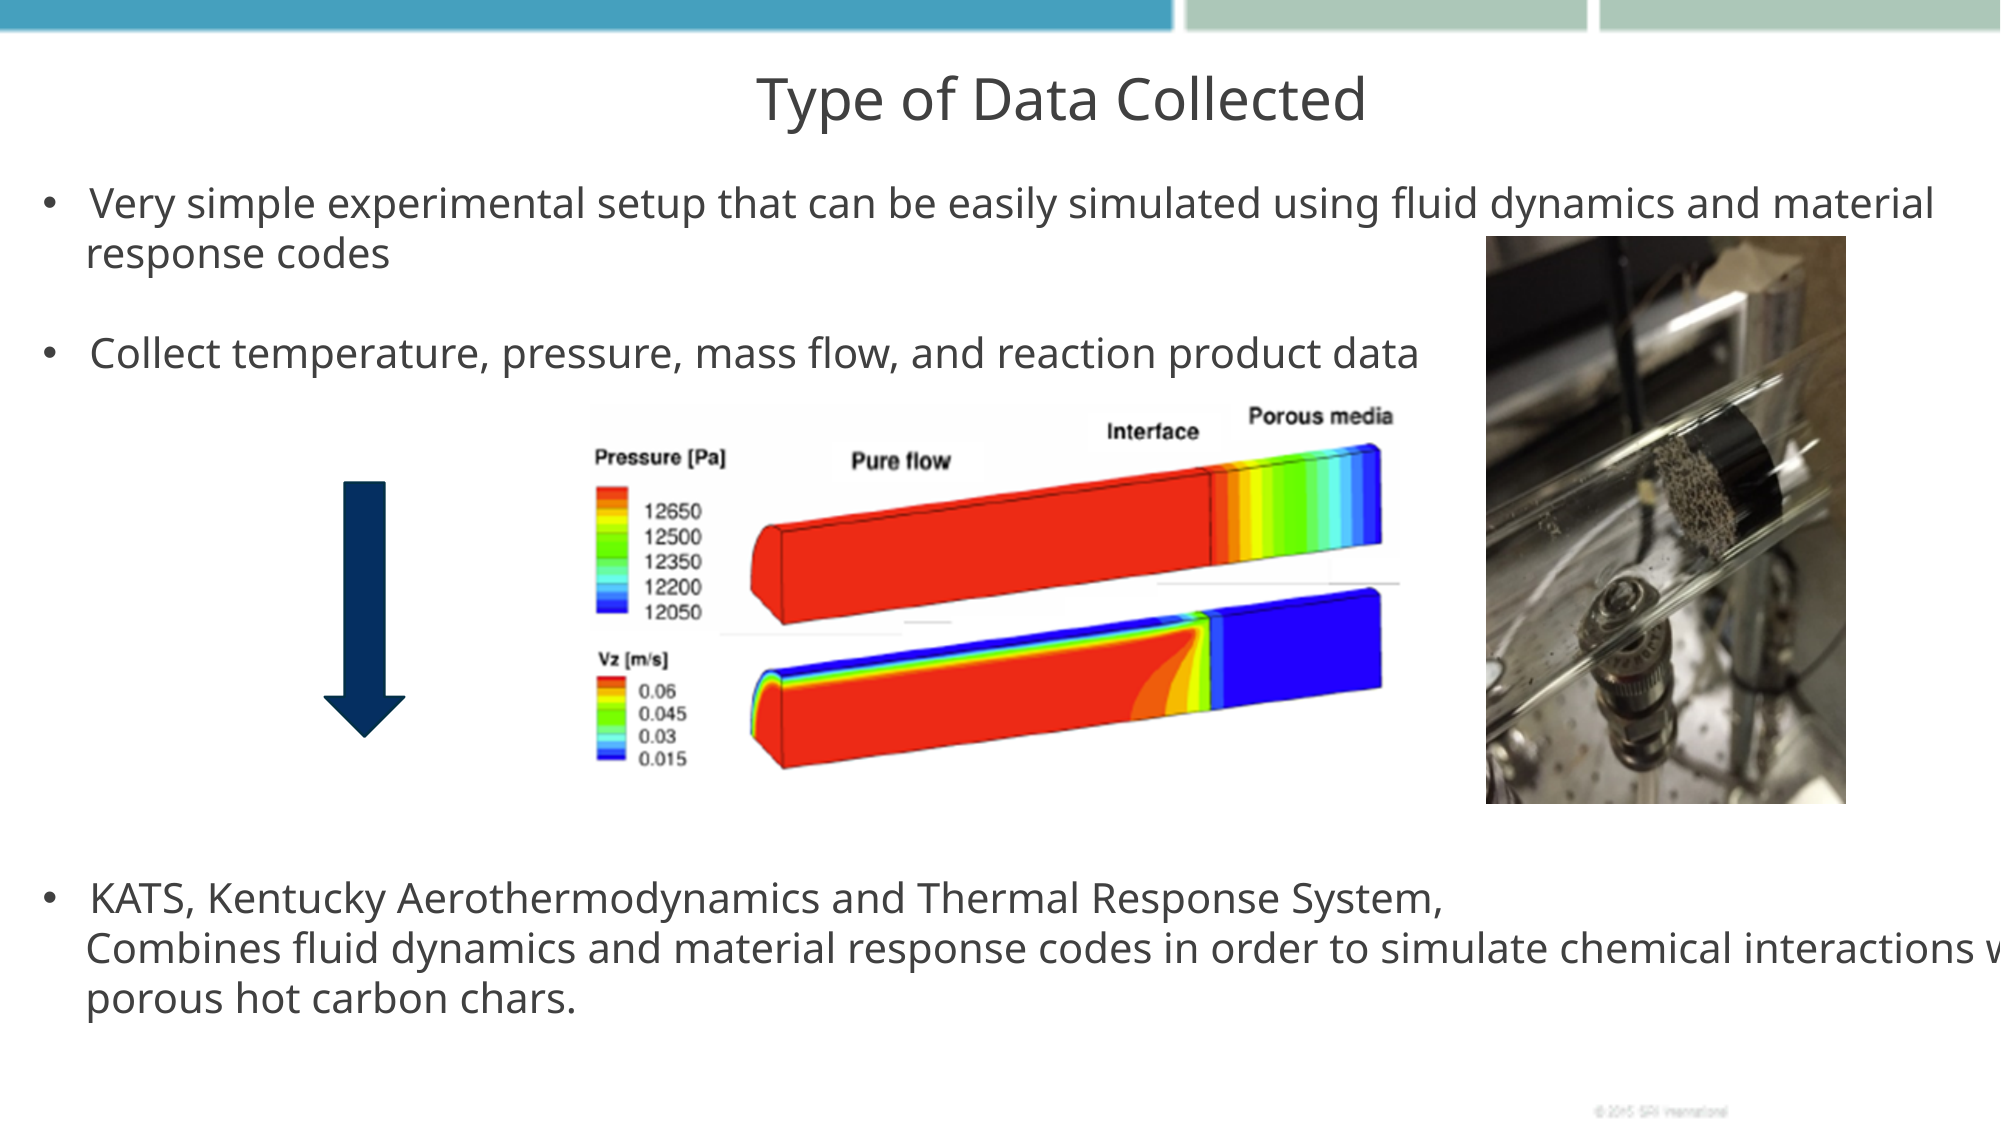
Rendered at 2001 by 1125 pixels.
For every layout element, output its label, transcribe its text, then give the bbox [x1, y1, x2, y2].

text_box Type of Data Collected Very simple experimental setup that can be easily simulated using fluid dynamics and material response codes Collect temperature, pressure, mass flow, and reaction product data KATS, Kentucky Aerothermodynamics and Thermal Response System, Combines fluid dynamics and material response codes in order to simulate chemical interactions with porous hot carbon chars. [27, 54, 2000, 1125]
picture [0, 0, 2001, 1125]
picture [1486, 236, 1846, 804]
text_box [323, 481, 406, 738]
picture [557, 401, 1421, 804]
